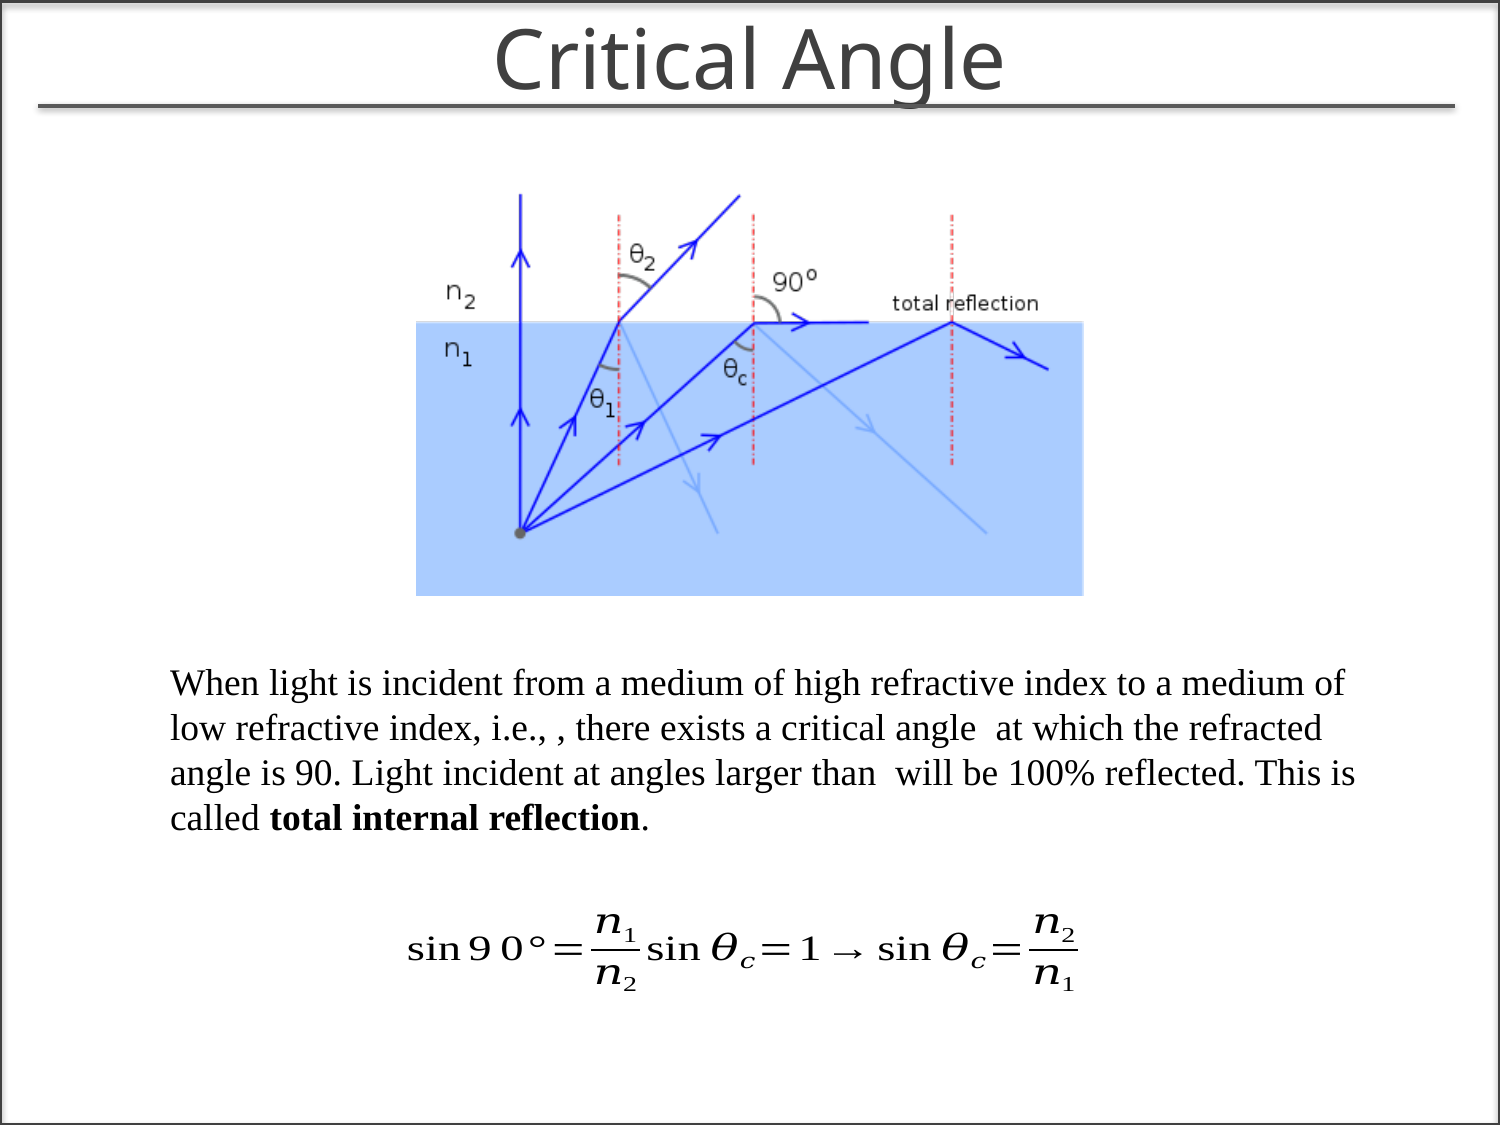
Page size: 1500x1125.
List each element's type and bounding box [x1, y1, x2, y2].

picture [416, 153, 1084, 596]
text_box [0, 0, 1500, 1125]
